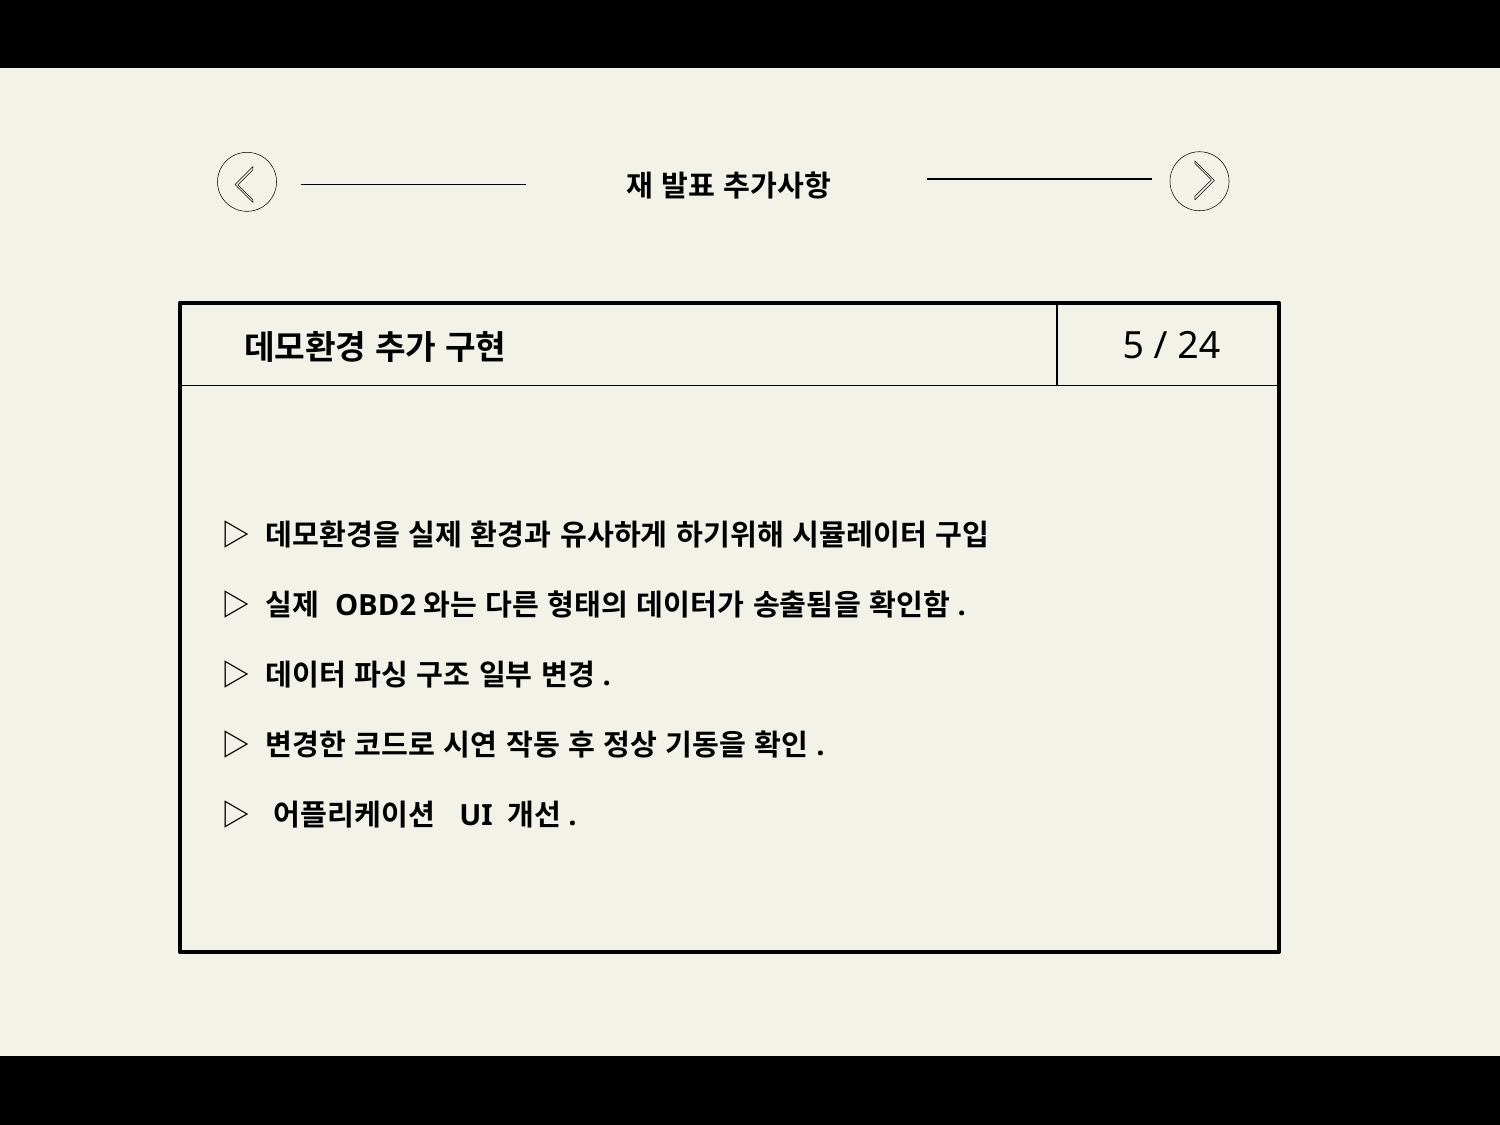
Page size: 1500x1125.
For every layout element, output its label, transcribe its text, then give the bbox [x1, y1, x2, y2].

text_box 재 발표 추가사항 [611, 160, 847, 210]
text_box ▷ 데모환경을 실제 환경과 유사하게 하기위해 시뮬레이터 구입 ▷ 실제 OBD2와는 다른 형태의 데이터가 송출됨을 확인함. ▷ 데이터 파싱 구조 일부 변경. ▷ 변경한 코드로 시연 작동 후 정상 기동을 확인. ▷ 어플리케이션 UI 개선. [131, 508, 1328, 839]
text_box 데모환경 추가 구현 [229, 318, 522, 374]
text_box [233, 164, 256, 205]
text_box [0, 1056, 1500, 1125]
text_box [1167, 149, 1232, 213]
text_box 5 / 24 [1107, 313, 1236, 374]
text_box [0, 0, 1500, 68]
text_box [178, 301, 1281, 508]
text_box [178, 839, 1281, 954]
text_box [1192, 158, 1217, 202]
text_box [215, 150, 279, 214]
